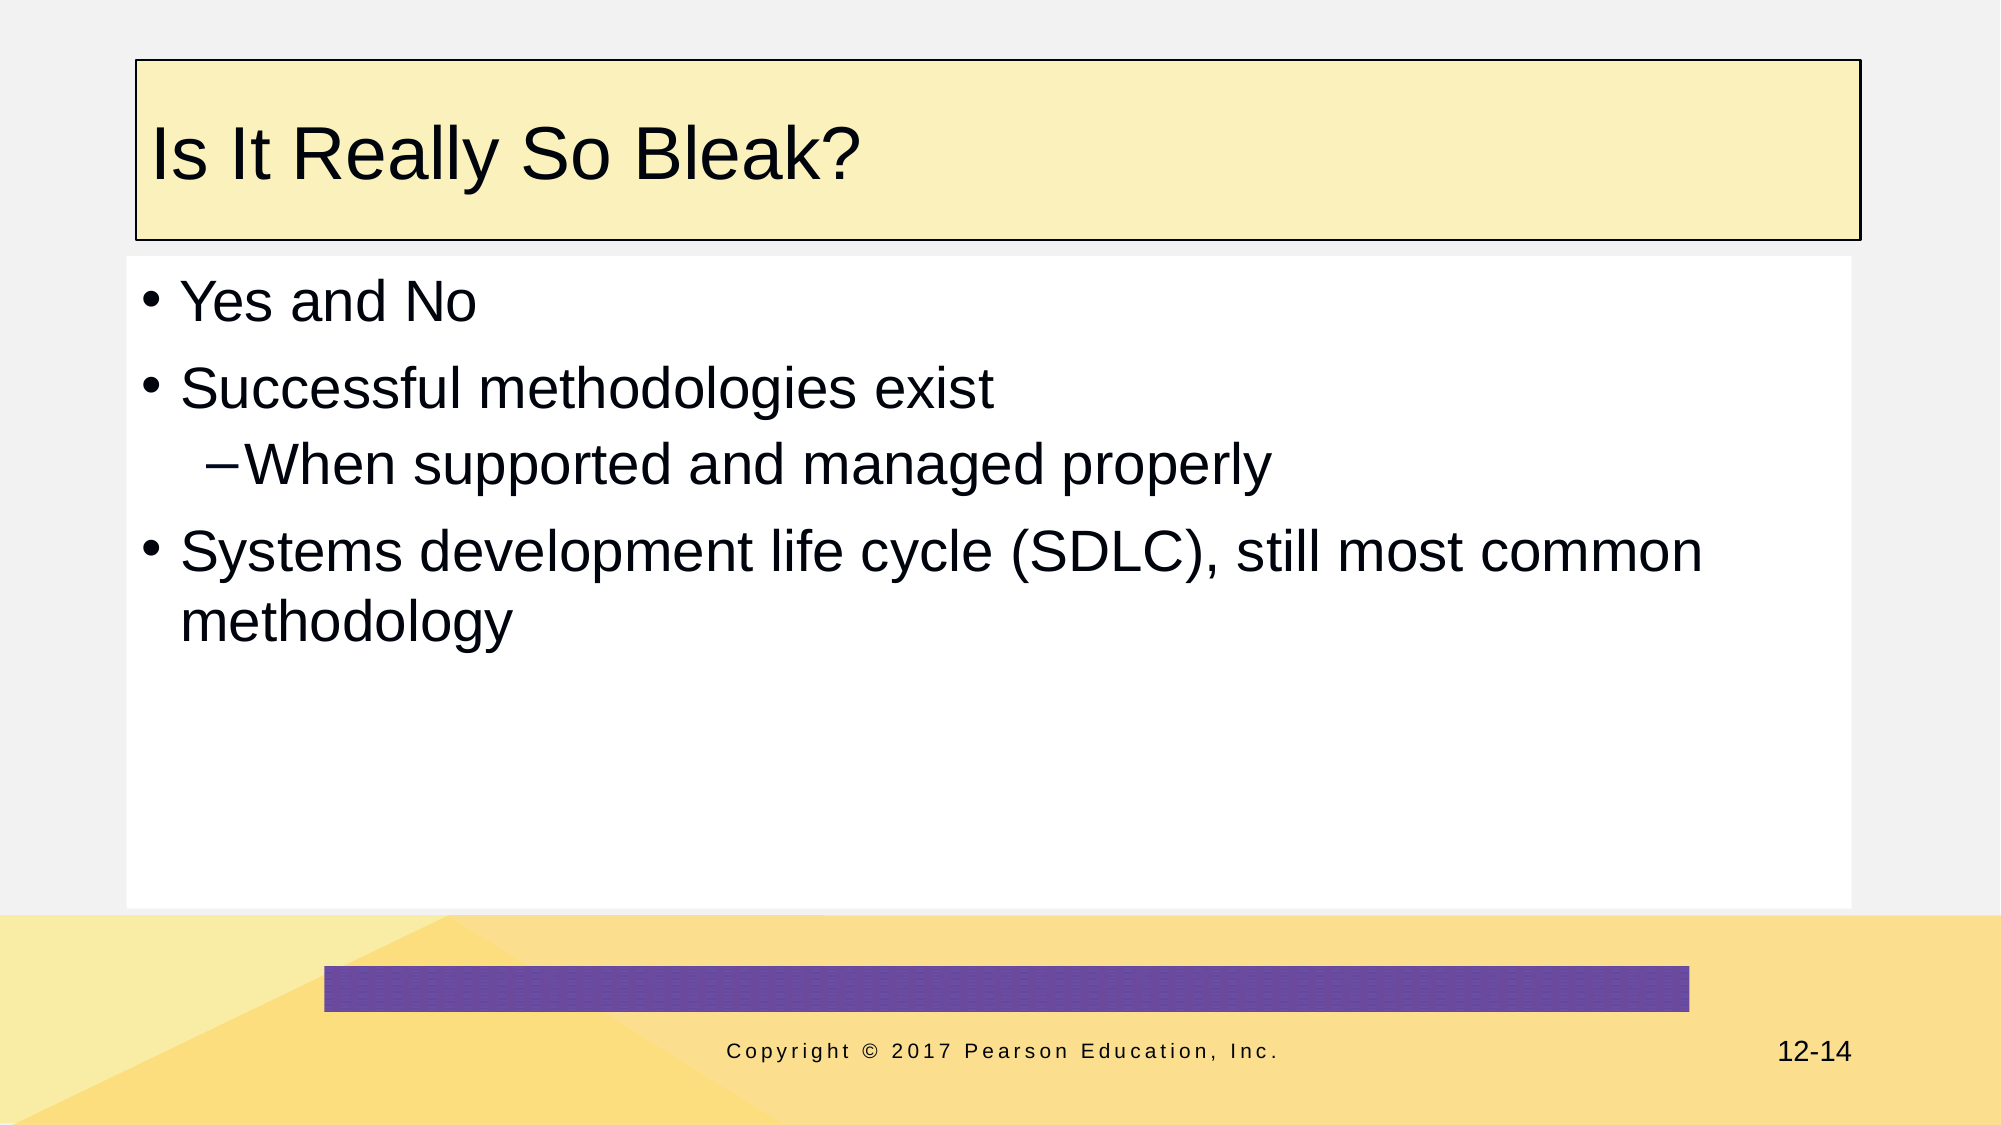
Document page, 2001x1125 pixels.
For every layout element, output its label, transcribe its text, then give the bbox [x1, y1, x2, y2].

list Yes and No Successful methodologies exist When supported and managed properly Systems development life cycle (SDLC), still most common methodology [126, 255, 1852, 909]
footer Copyright © 2017 Pearson Education, Inc. [326, 1025, 1677, 1075]
title Is It Really So Bleak? [135, 59, 1862, 241]
